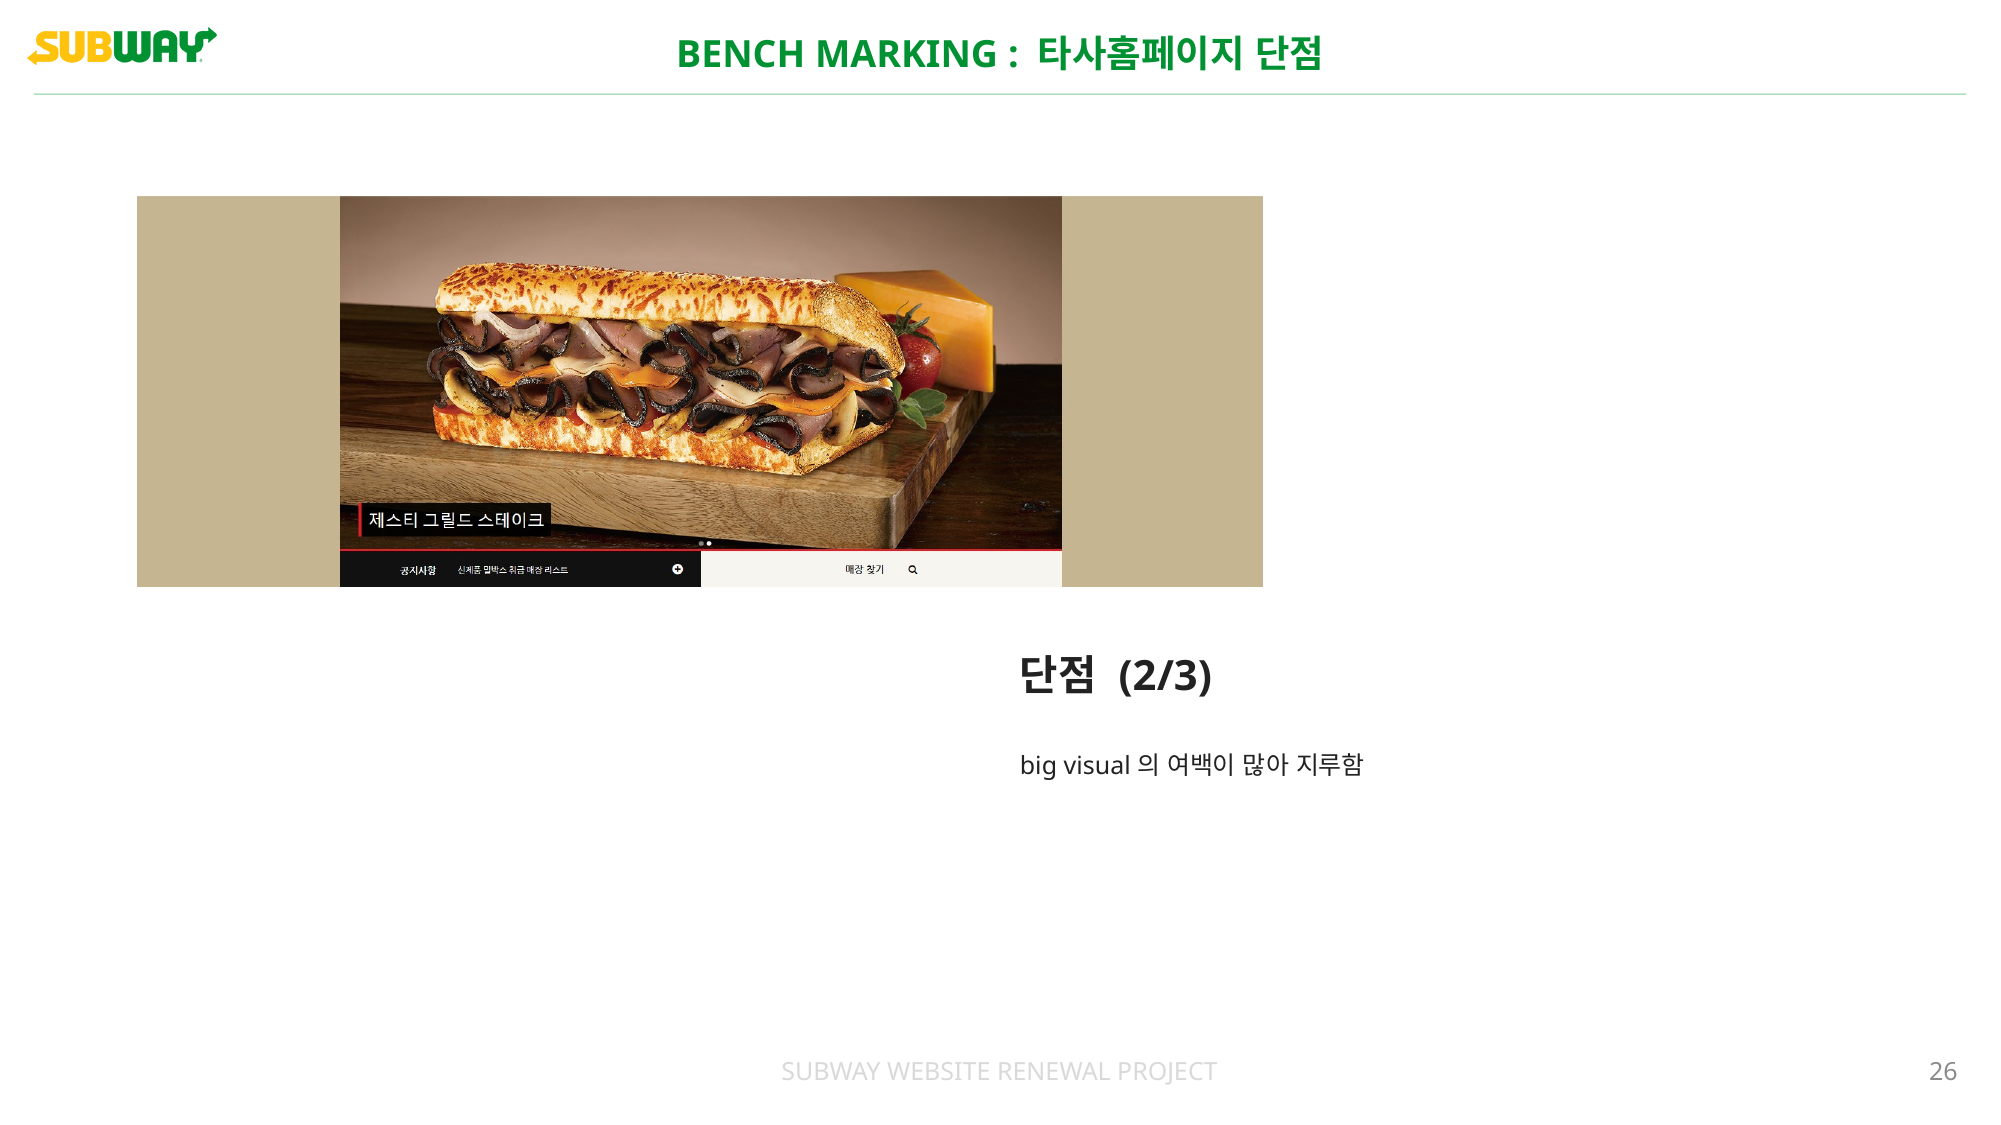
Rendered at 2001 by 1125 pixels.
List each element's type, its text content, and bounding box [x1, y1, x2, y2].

picture [137, 196, 1263, 587]
text_box BENCH MARKING : 타사홈페이지 단점 [208, 22, 1792, 83]
text_box 단점 (2/3) big visual의 여백이 많아 지루함 [1005, 641, 1380, 787]
picture [27, 27, 208, 65]
slide_number 26 [1522, 1042, 1973, 1103]
footer SUBWAY WEBSITE RENEWAL PROJECT [662, 1042, 1338, 1103]
